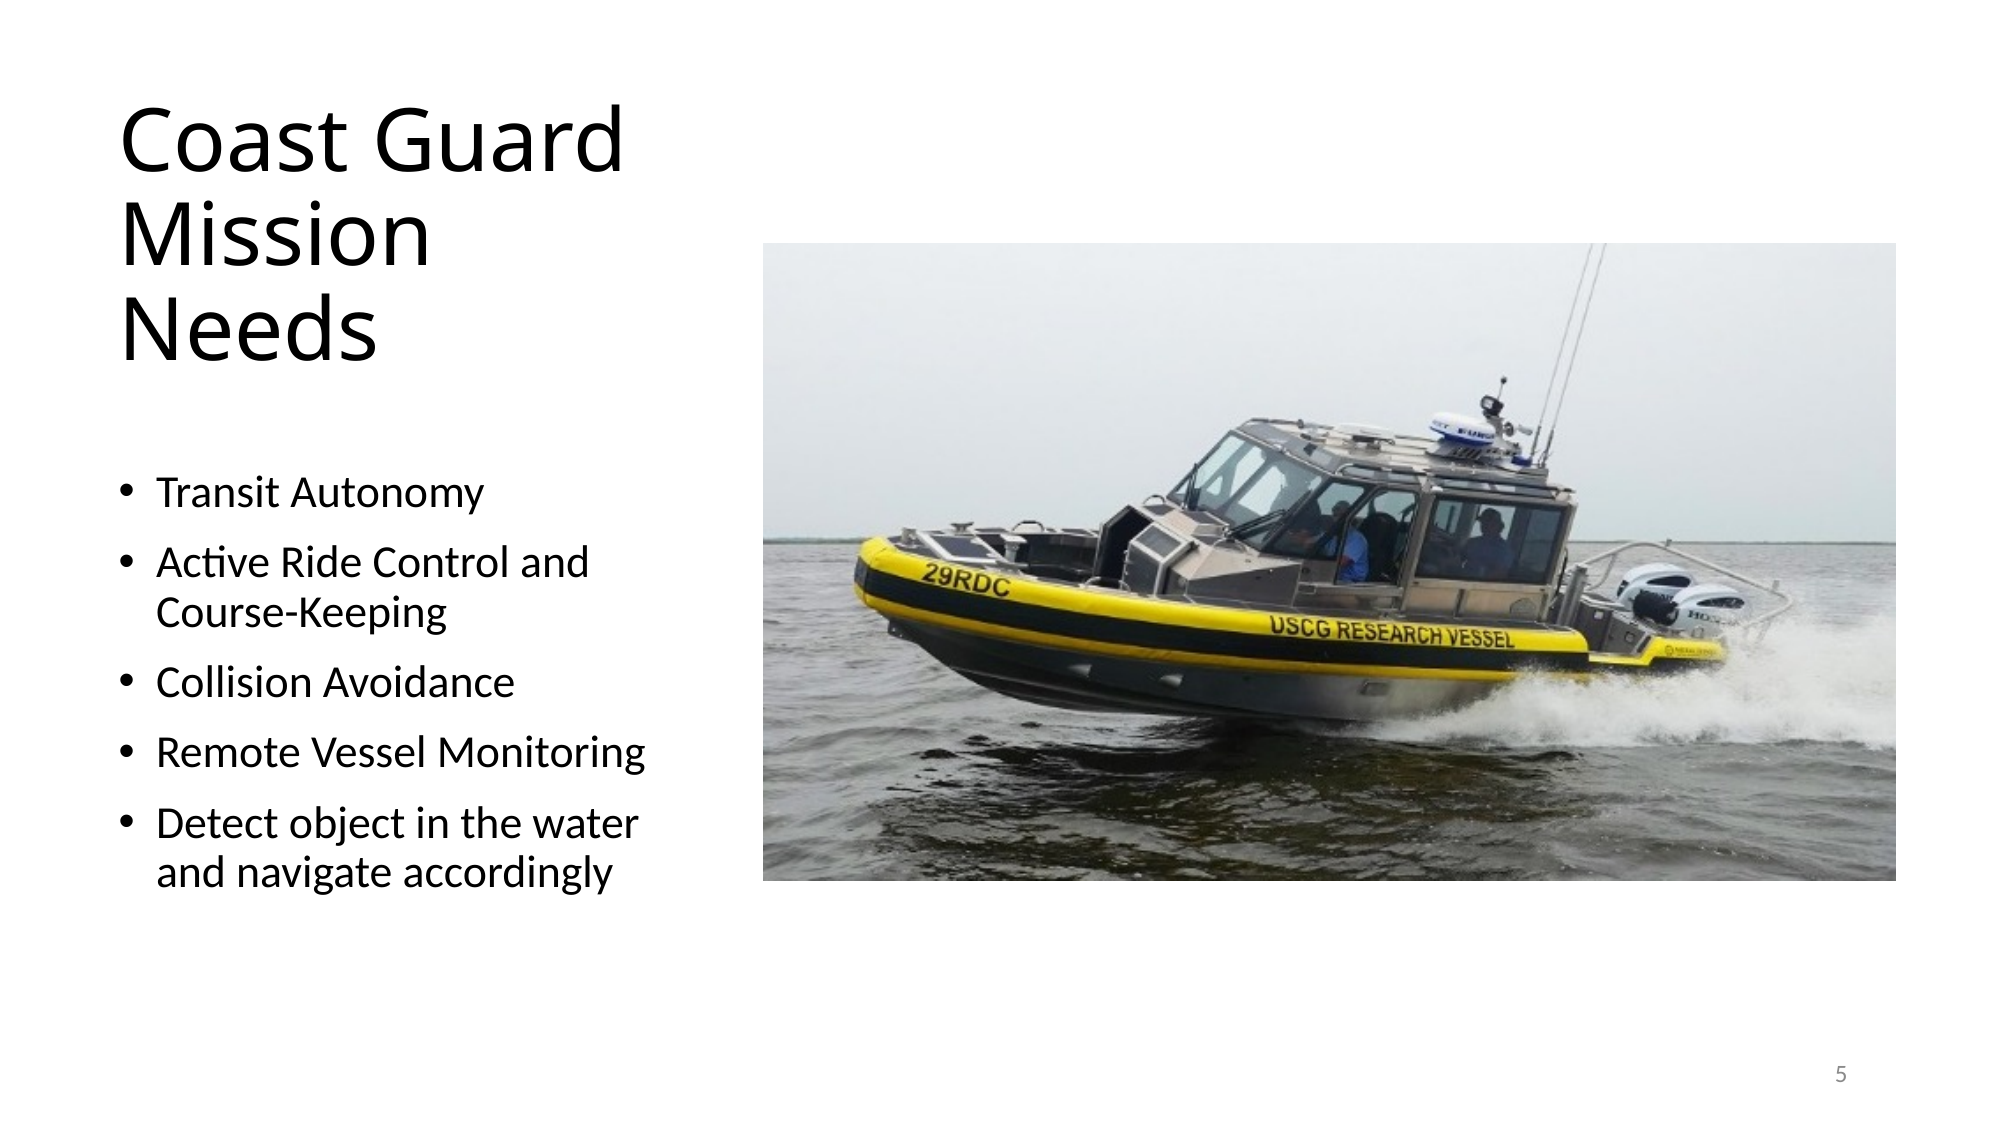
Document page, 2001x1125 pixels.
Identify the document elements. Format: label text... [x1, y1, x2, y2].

picture [763, 243, 1896, 881]
list Transit Autonomy Active Ride Control and Course-Keeping Collision Avoidance Remote Vessel Monitoring Detect object in the water and navigate accordingly [103, 460, 666, 977]
title Coast Guard Mission Needs [103, 104, 666, 387]
slide_number 5 [1412, 1042, 1863, 1103]
